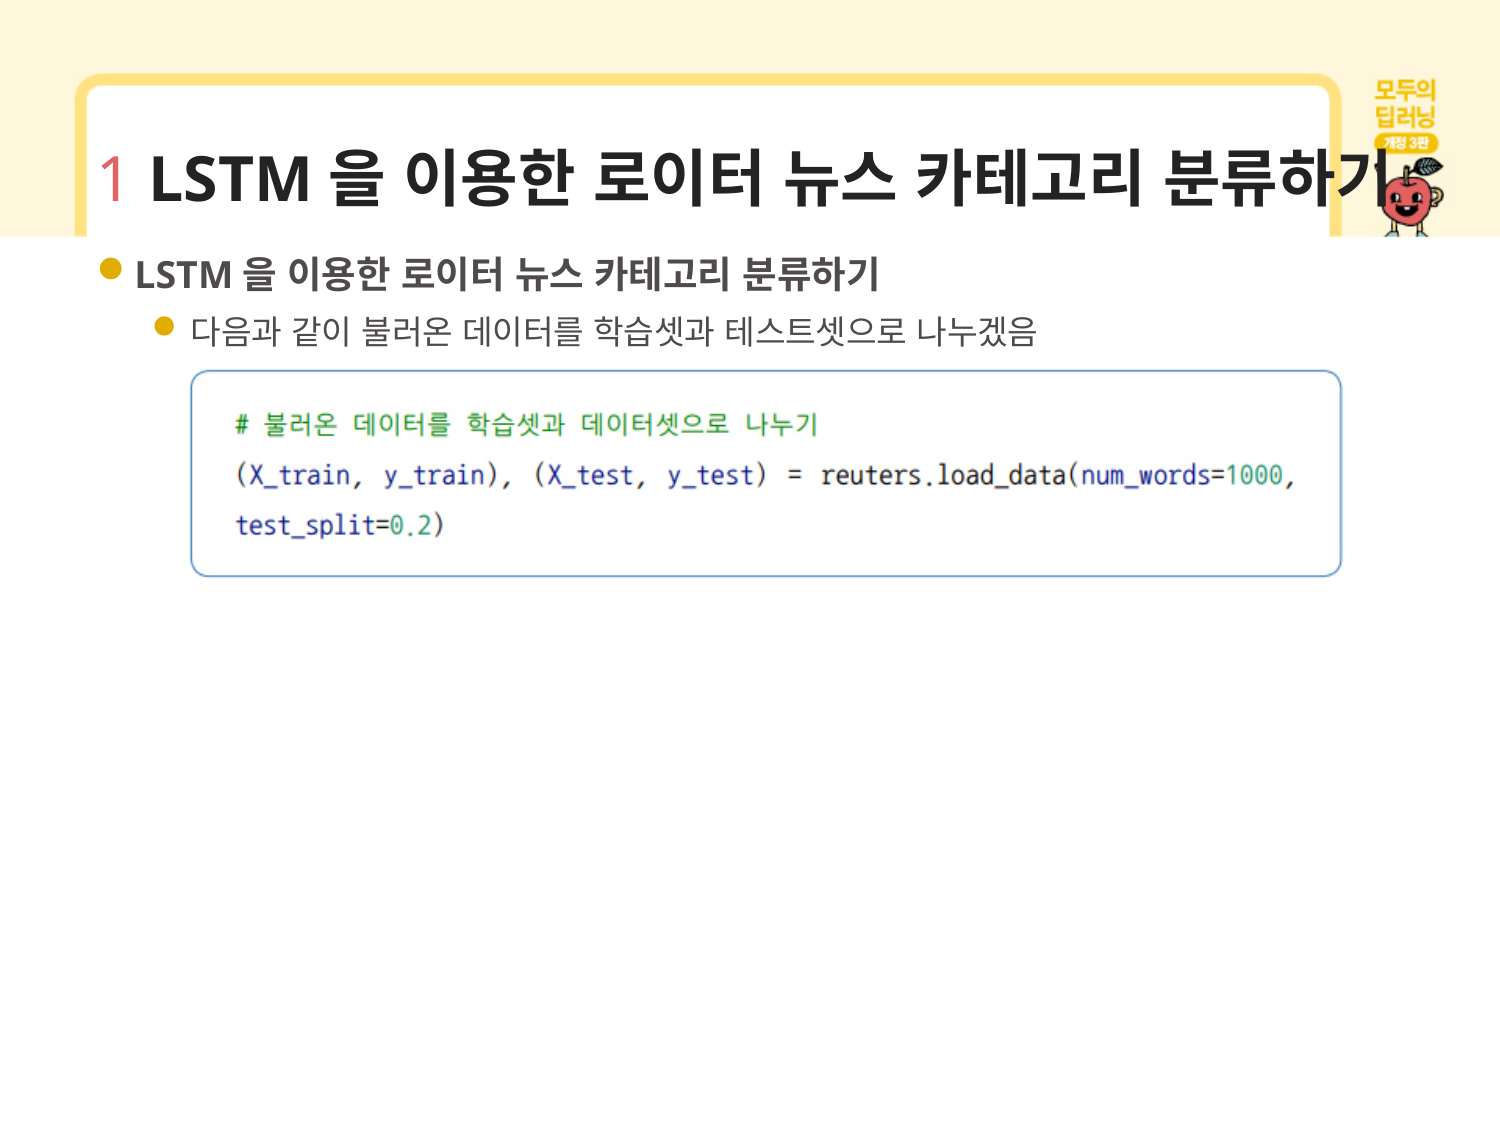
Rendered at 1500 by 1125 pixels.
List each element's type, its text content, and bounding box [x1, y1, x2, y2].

list LSTM을 이용한 로이터 뉴스 카테고리 분류하기 다음과 같이 불러온 데이터를 학습셋과 테스트셋으로 나누겠음 [81, 239, 1412, 1054]
picture [0, 0, 1500, 1125]
title 1 LSTM을 이용한 로이터 뉴스 카테고리 분류하기 [81, 90, 1412, 222]
